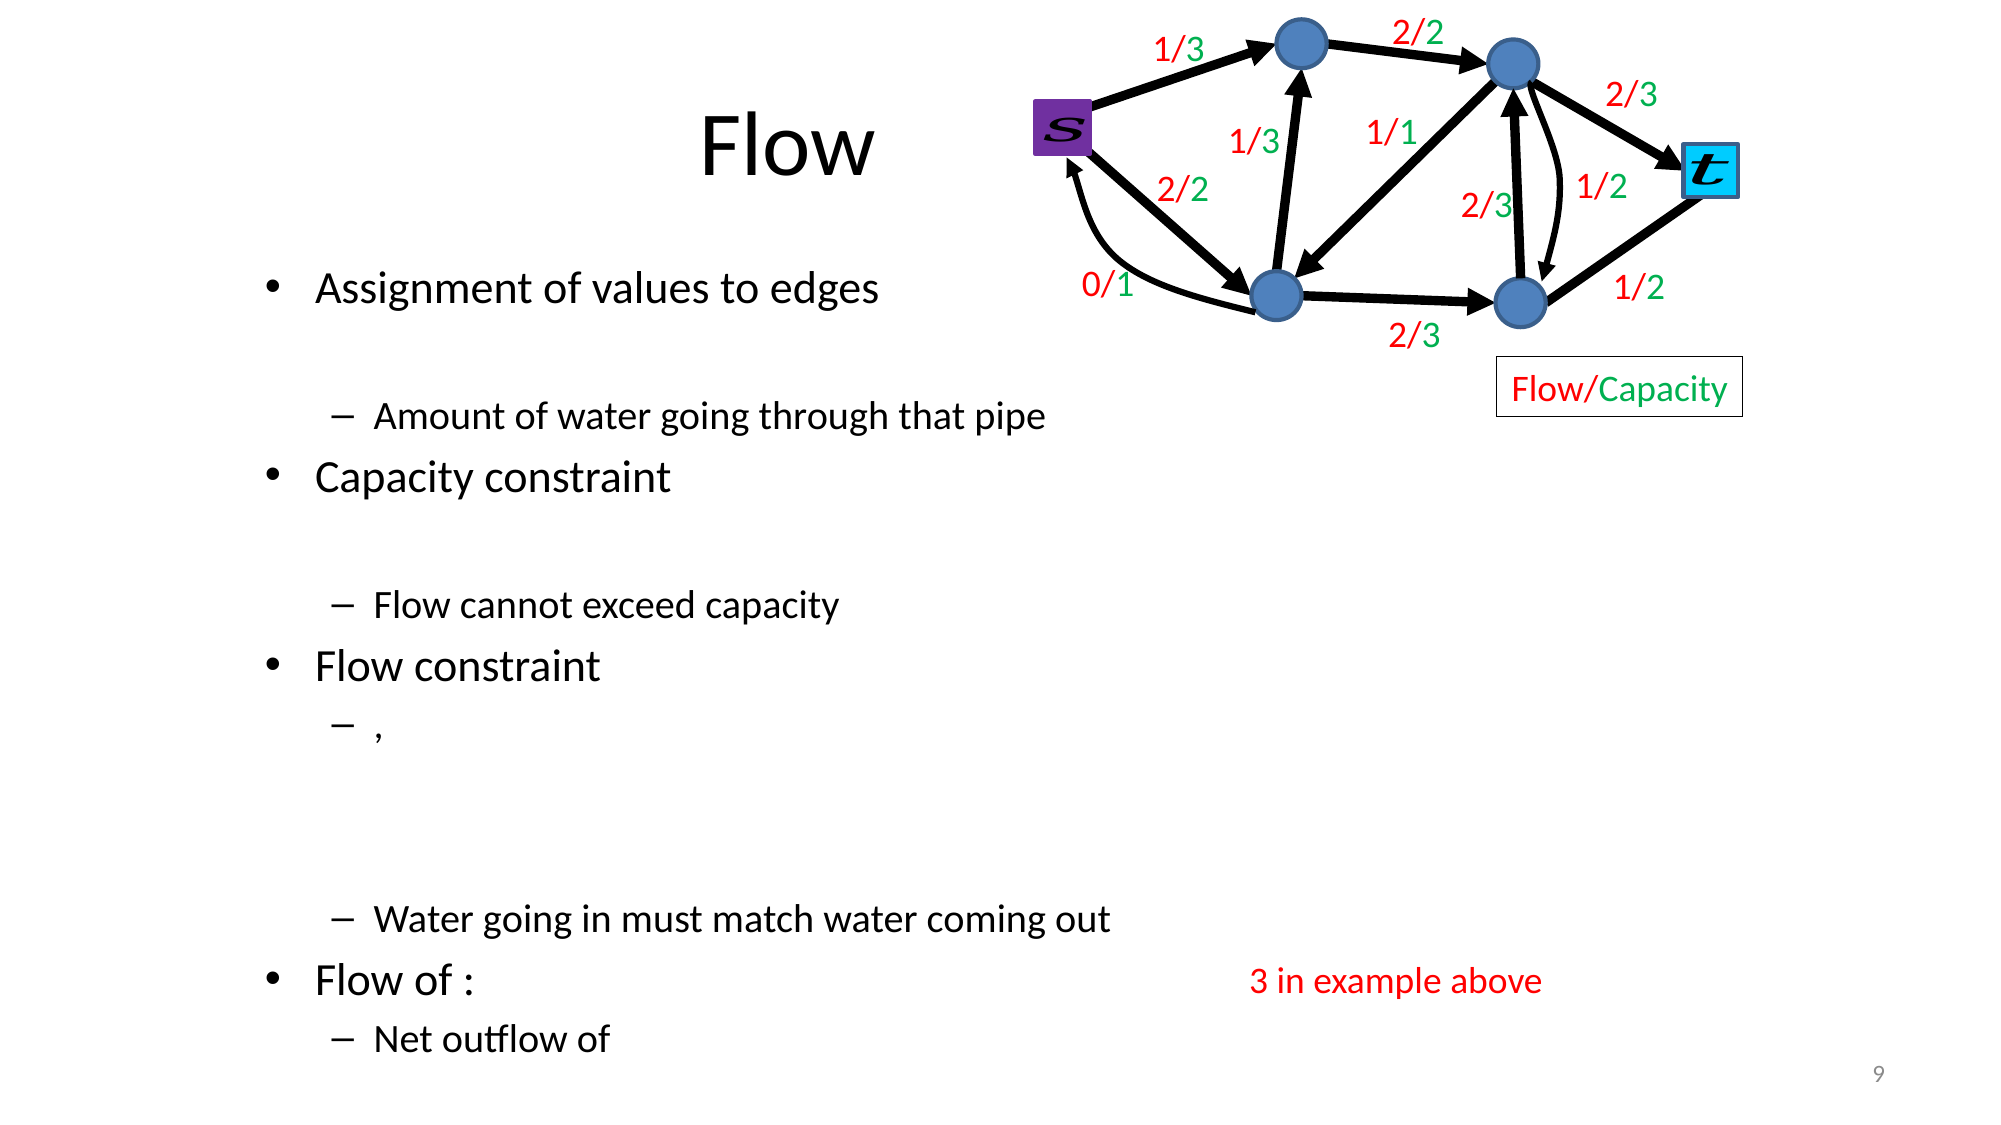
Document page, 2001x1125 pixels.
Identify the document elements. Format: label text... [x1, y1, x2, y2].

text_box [1037, 0, 1736, 364]
text_box 3 in example above [1234, 948, 1558, 1009]
title Flow [112, 45, 1032, 233]
slide_number 9 [1433, 1042, 1900, 1103]
text_box Flow/Capacity [1496, 356, 1743, 417]
